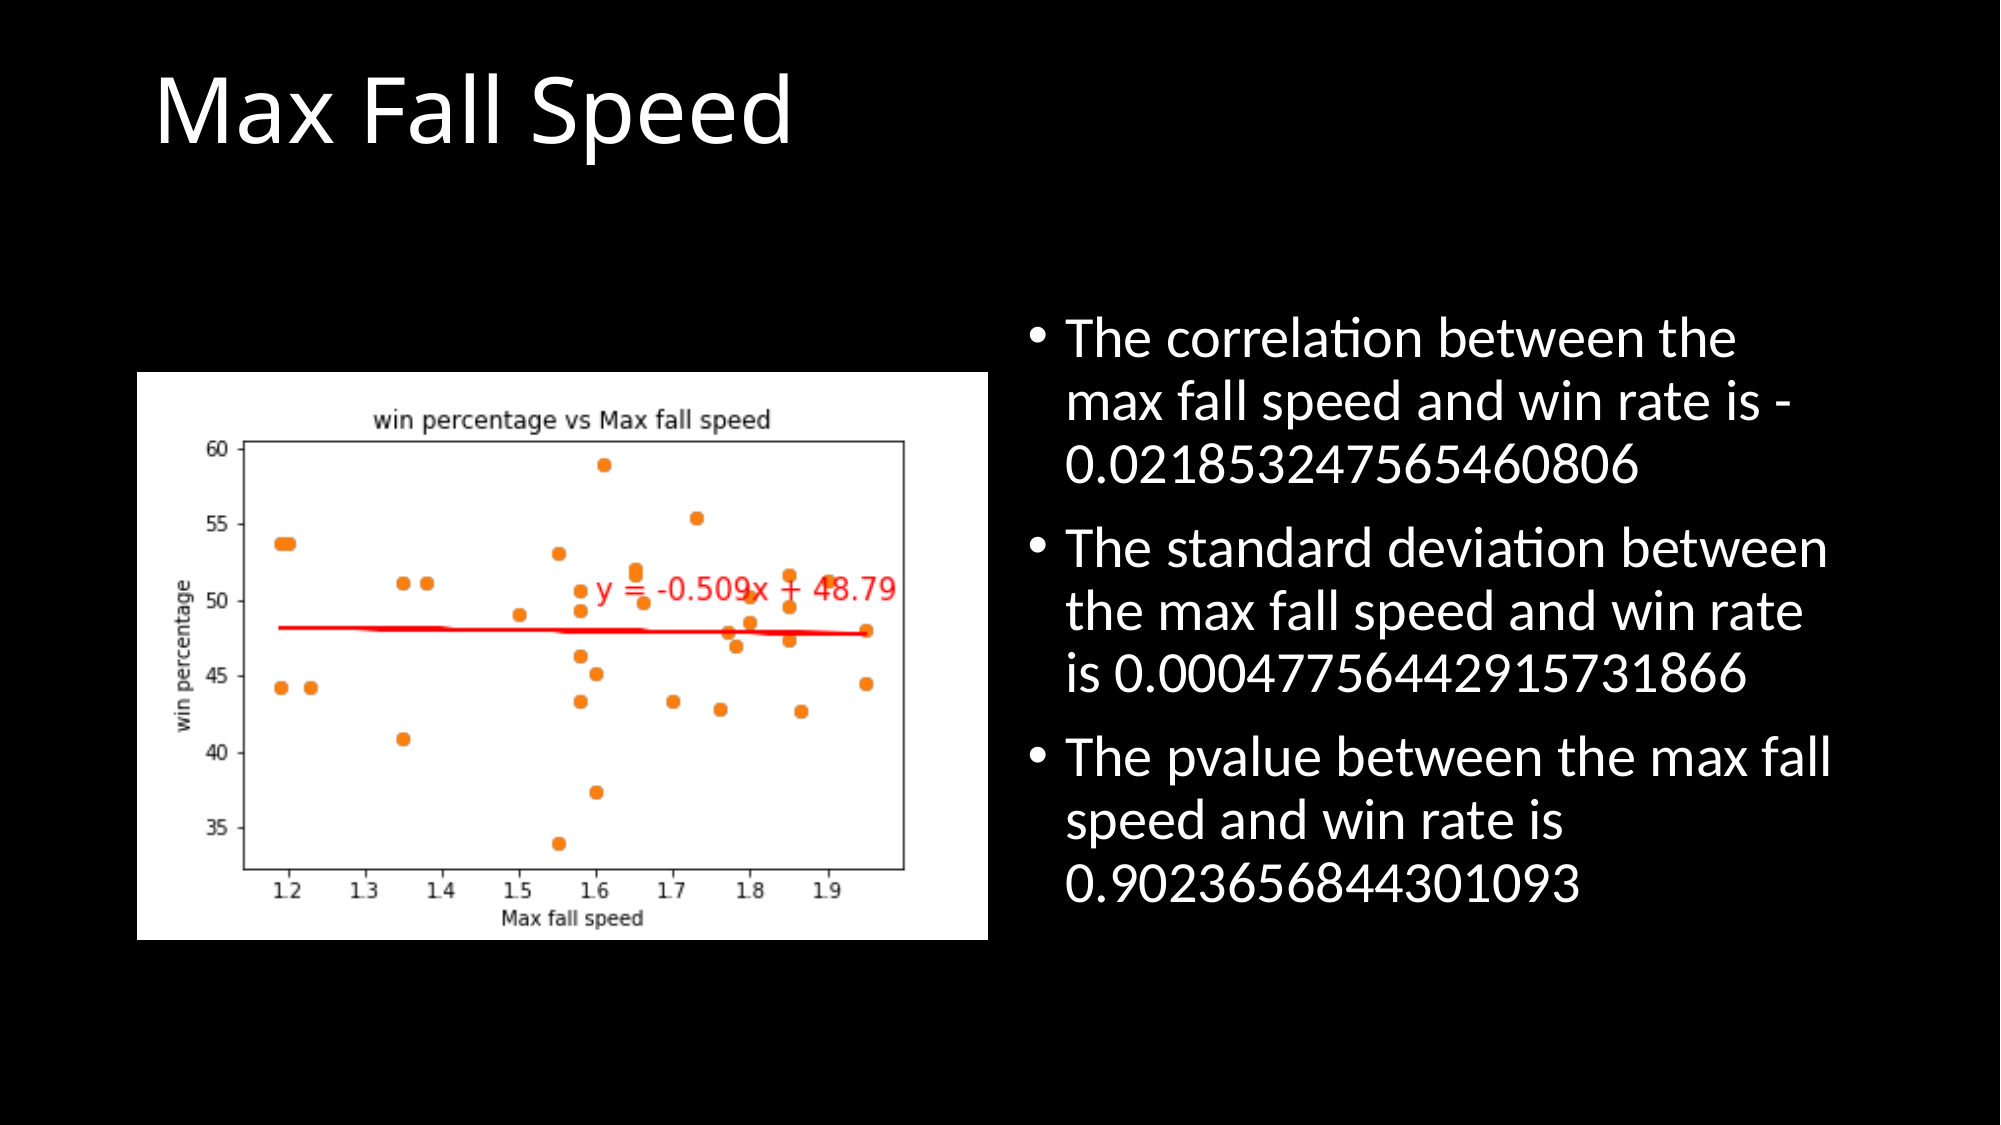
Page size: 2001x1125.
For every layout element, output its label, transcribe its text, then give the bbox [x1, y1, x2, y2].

title Max Fall Speed [137, 59, 1863, 278]
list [137, 372, 988, 940]
list The correlation between the max fall speed and win rate is -0.021853247565460806 The standard deviation between the max fall speed and win rate is 0.00047756442915731866 The pvalue between the max fall speed and win rate is 0.9023656844301093 [1012, 299, 1863, 1014]
